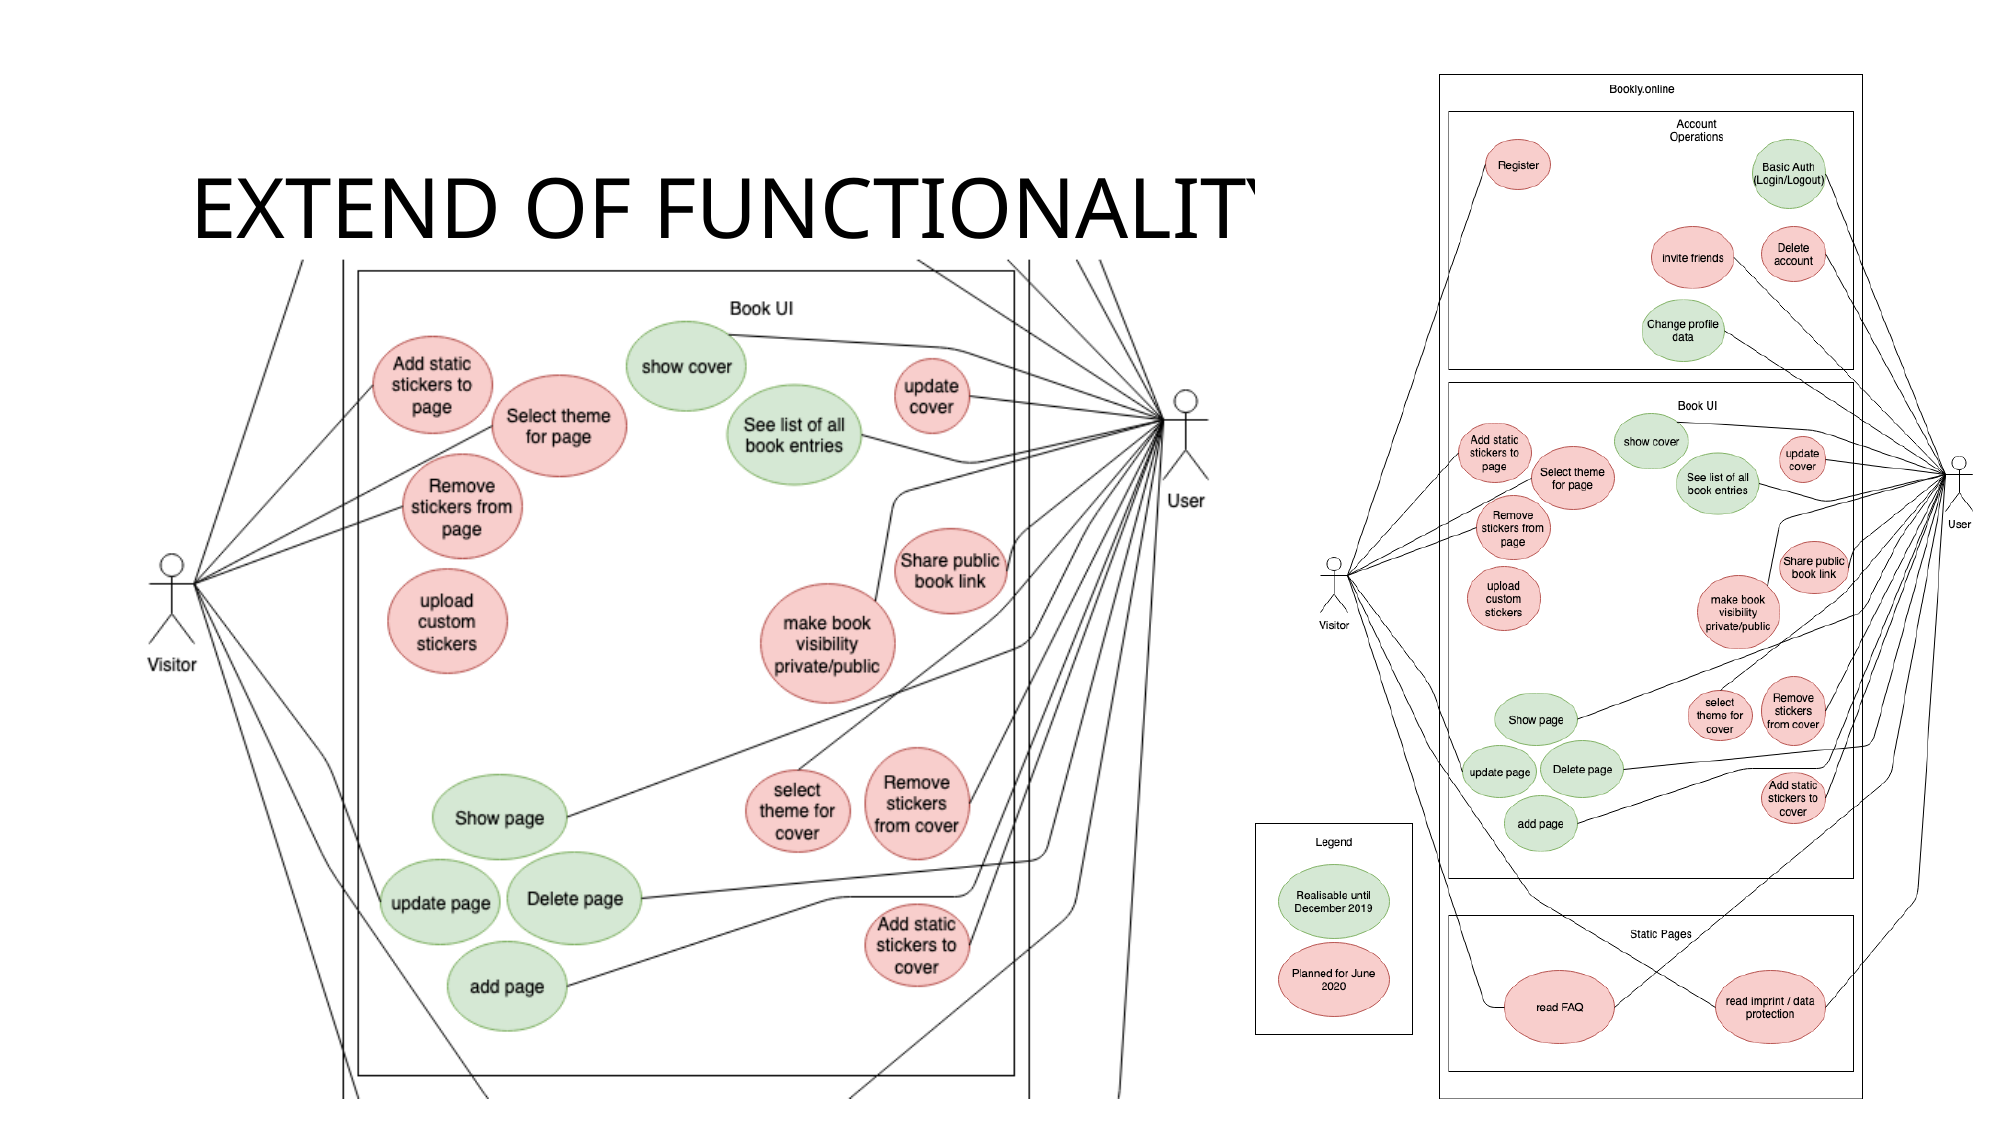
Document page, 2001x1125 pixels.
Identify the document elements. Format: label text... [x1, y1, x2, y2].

title Extend of functionality [175, 79, 1255, 344]
picture [137, 251, 1233, 1099]
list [1259, 78, 1969, 1097]
